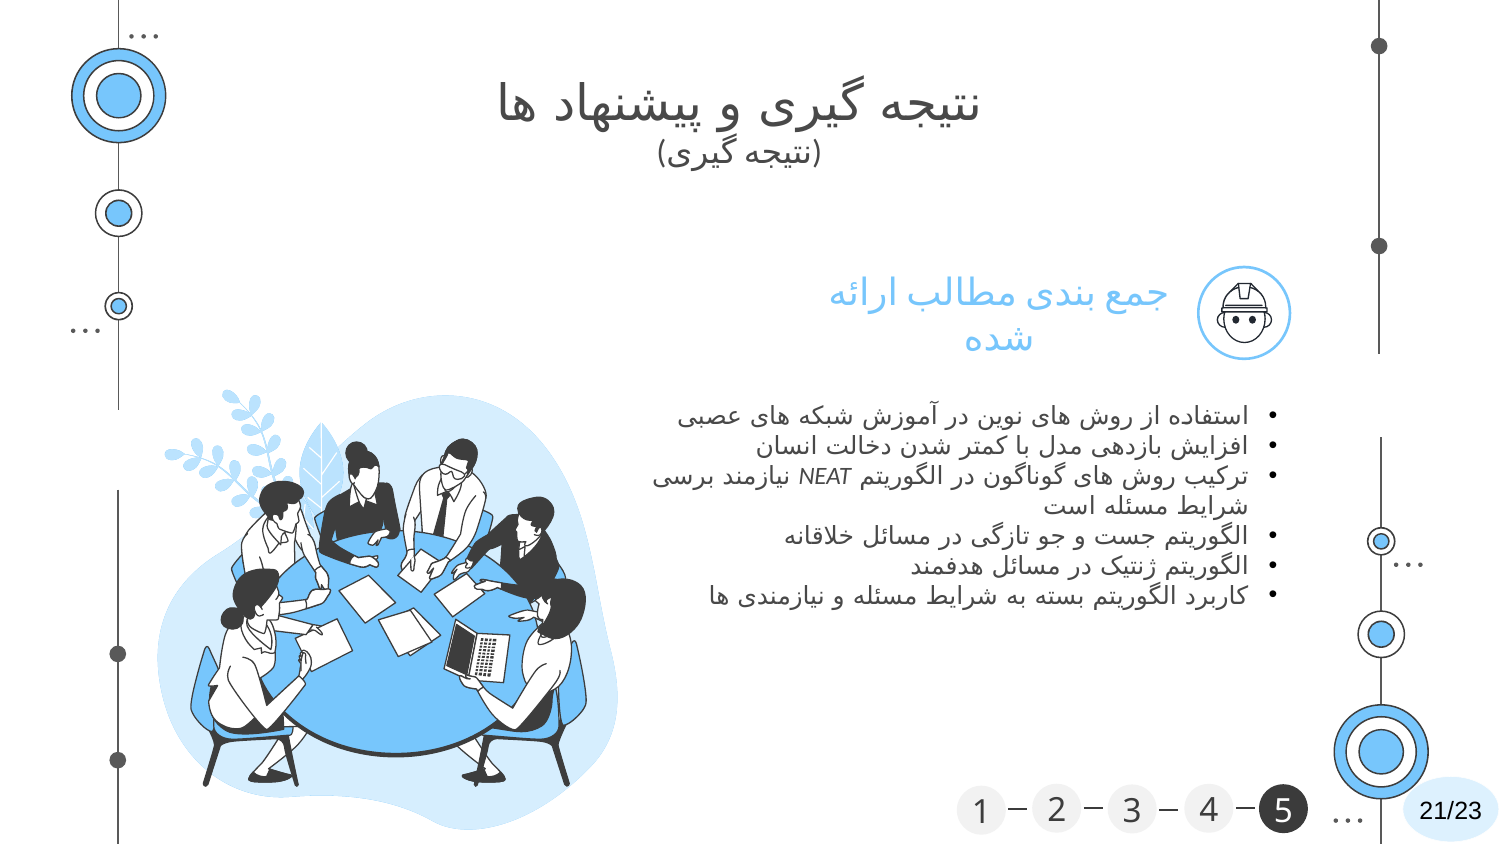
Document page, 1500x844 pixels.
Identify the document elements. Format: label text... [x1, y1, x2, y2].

text_box 5 [1258, 784, 1308, 834]
text_box جمع بندی مطالب ارائه شده [790, 283, 1191, 344]
text_box 21/23 [1402, 776, 1499, 842]
text_box استفاده از روش های نوین در آموزش شبکه های عصبی افزایش بازدهی مدل با کمتر شدن دخالت انسان ترکیب روش های گوناگون در الگوریتم NEAT نیازمند برسی شرایط مسئله است الگوریتم جست و جو تازگی در مسائل خلاقانه الگوریتم ژنتیک در مسائل هدفمند کاربرد الگوریتم بسته به شرایط مسئله و نیازمندی ها [623, 384, 1293, 624]
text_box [1196, 265, 1292, 361]
text_box 3 [1107, 784, 1157, 834]
text_box 4 [1184, 783, 1234, 833]
text_box 1 [956, 785, 1006, 835]
text_box 2 [1032, 783, 1082, 833]
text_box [146, 389, 625, 830]
text_box نتیجه گیری و پیشنهاد ها (نتیجه گیری) [281, 55, 1197, 184]
